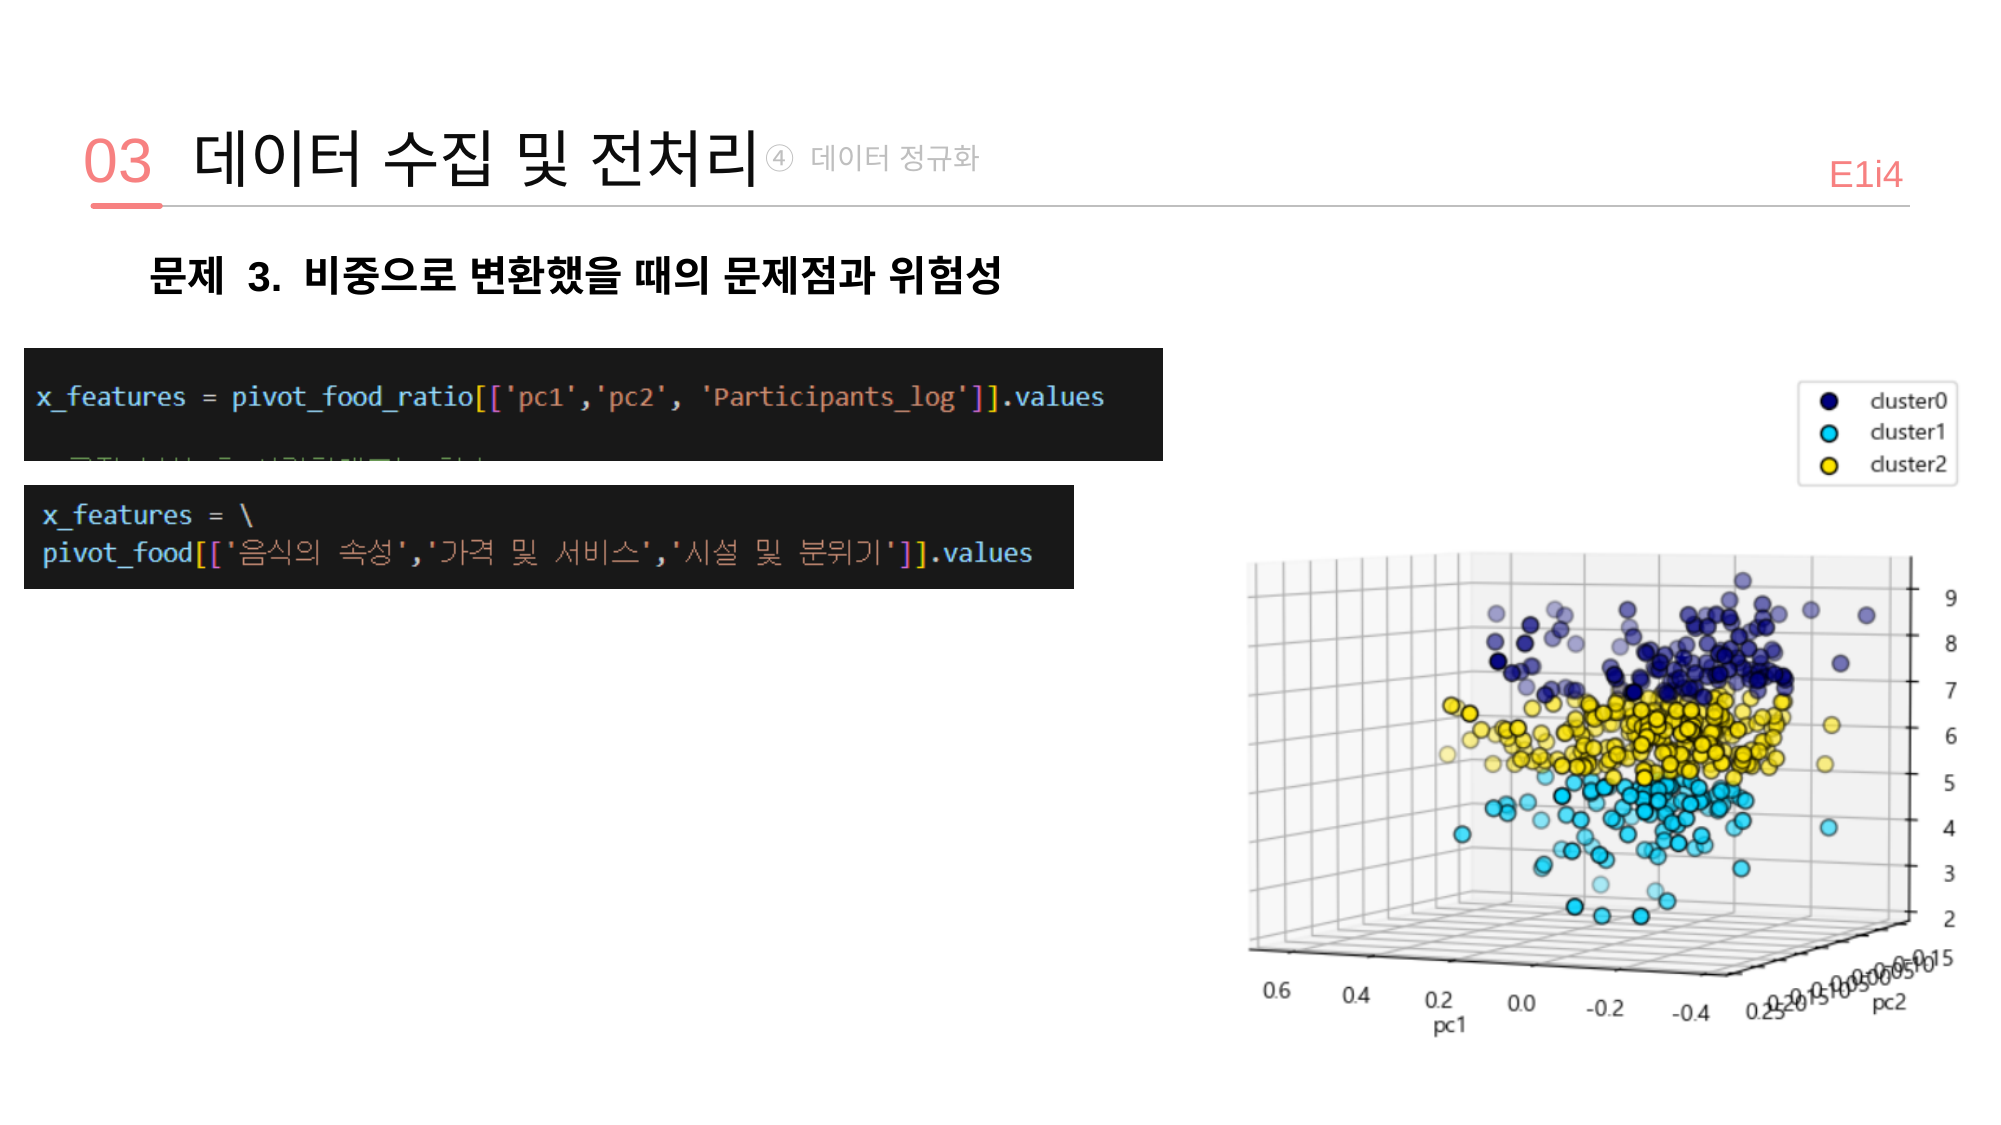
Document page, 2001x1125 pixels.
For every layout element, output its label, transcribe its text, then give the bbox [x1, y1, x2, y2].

text_box ④ 데이터 정규화 [765, 140, 1224, 176]
picture [24, 485, 1074, 589]
text_box E1i4 [1736, 150, 1904, 196]
text_box 문제 3. 비중으로 변환했을 때의 문제점과 위험성 [134, 227, 1241, 324]
picture [24, 347, 1163, 461]
picture [1187, 347, 1976, 1057]
text_box 03 [83, 119, 183, 195]
text_box 데이터 수집 및 전처리 [192, 119, 843, 195]
